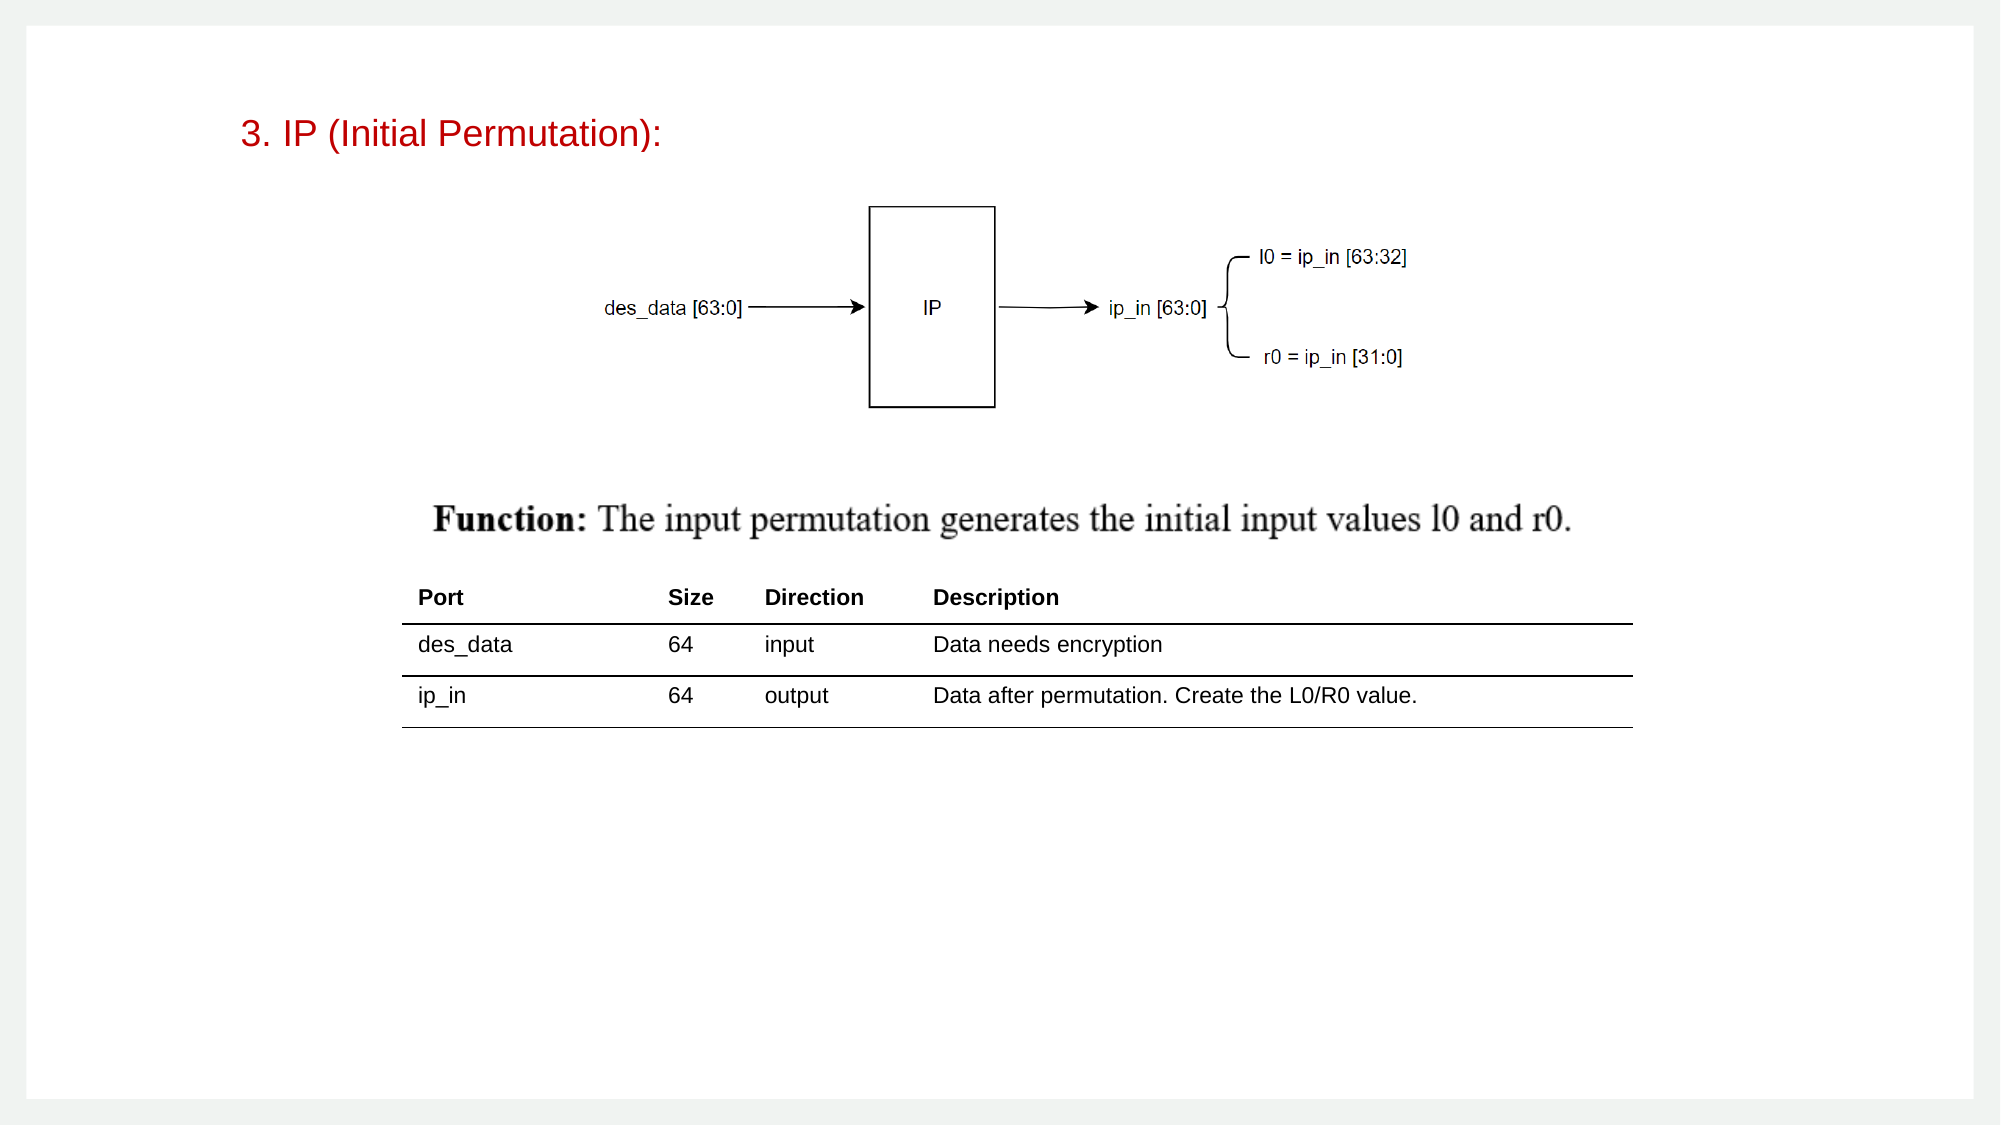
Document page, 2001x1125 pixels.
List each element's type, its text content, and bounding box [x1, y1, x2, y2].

table_cell des_data [404, 625, 653, 675]
table_header Port [404, 578, 653, 623]
table_header Description [918, 578, 1631, 623]
picture [575, 152, 1425, 460]
text_box 3. IP (Initial Permutation): [225, 101, 689, 162]
table_cell 64 [653, 625, 750, 675]
table_cell input [750, 625, 918, 675]
table_cell Data after permutation. Create the L0/R0 value. [918, 677, 1631, 727]
table_cell output [750, 677, 918, 727]
table_cell 64 [653, 677, 750, 727]
table_header Direction [750, 578, 918, 623]
table_cell ip_in [404, 677, 653, 727]
picture [428, 496, 1572, 541]
table_cell Data needs encryption [918, 625, 1631, 675]
table_header Size [653, 578, 750, 623]
